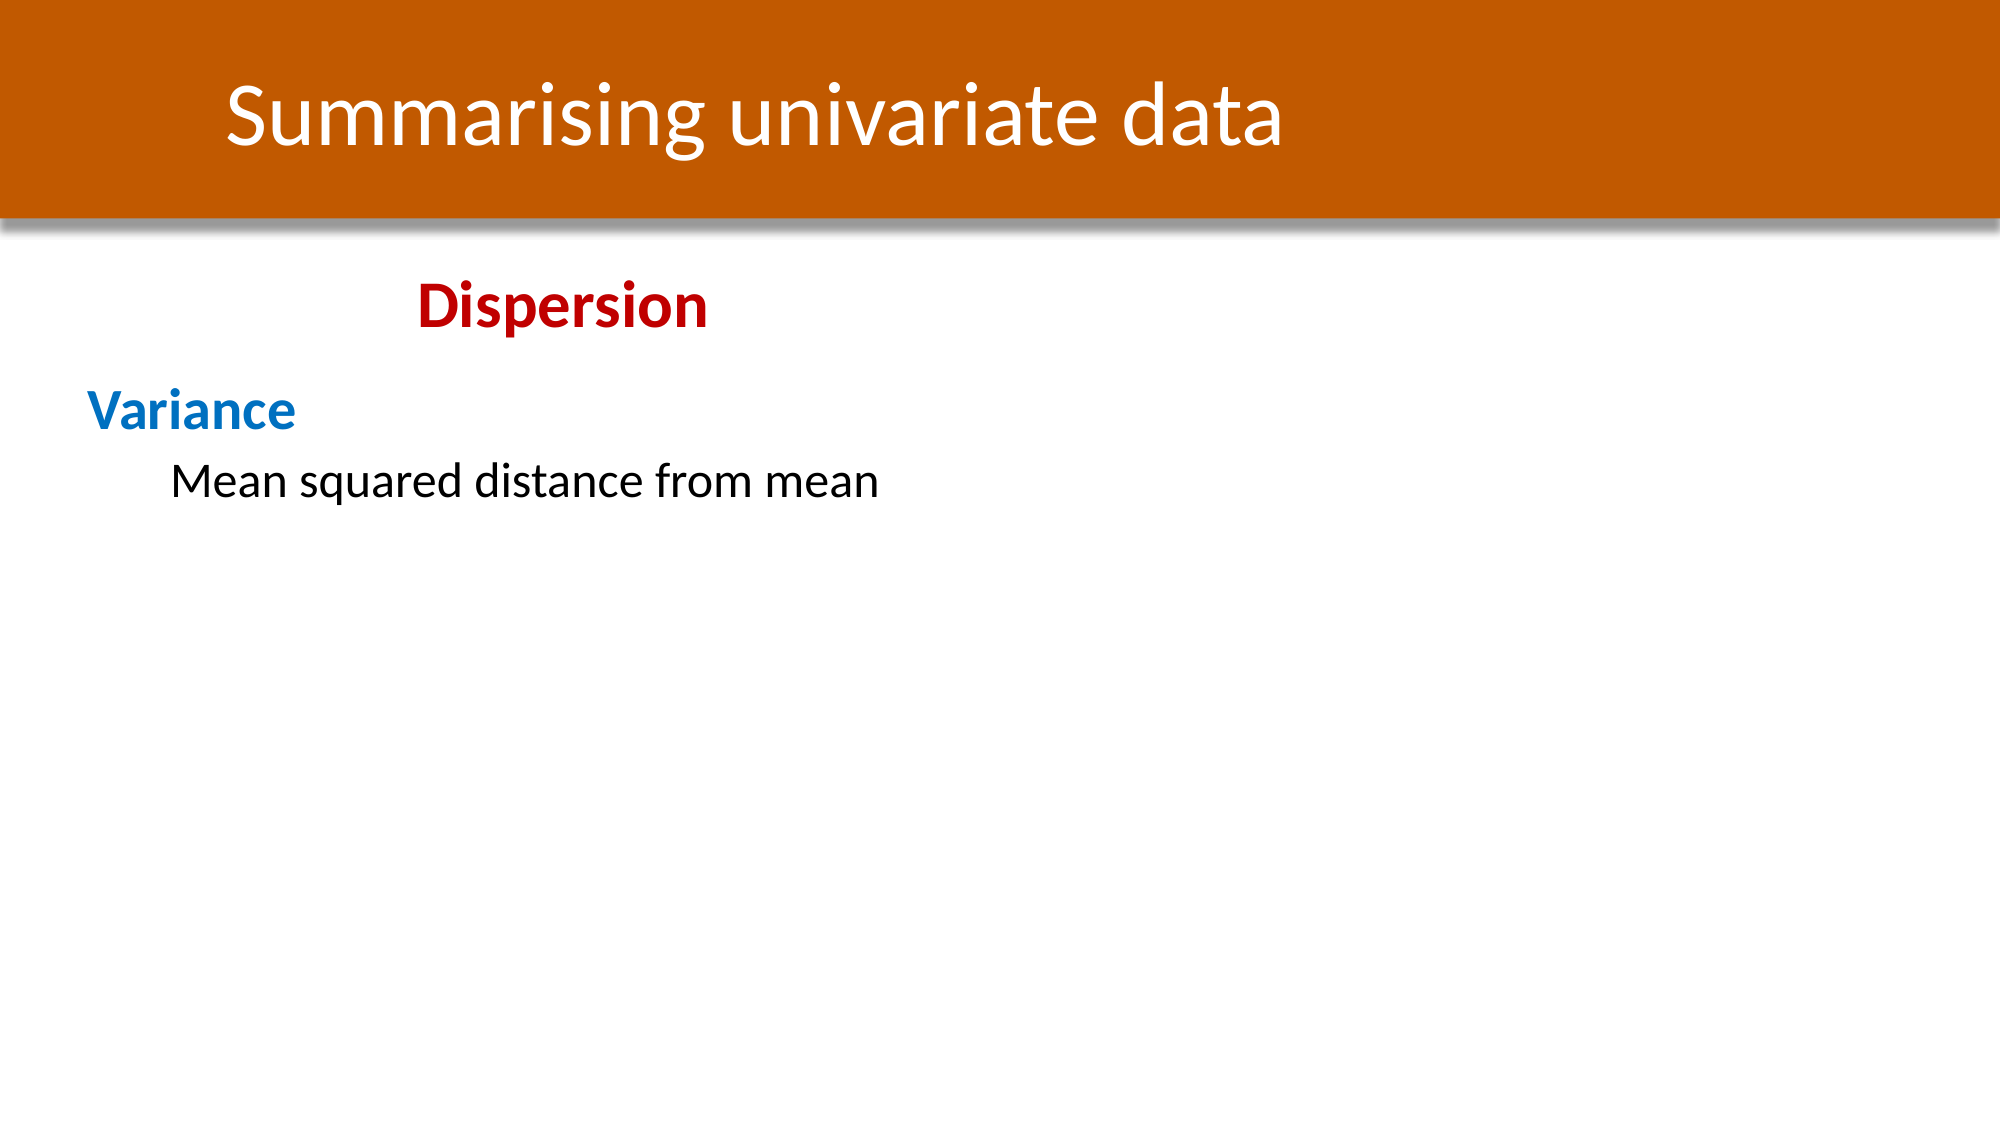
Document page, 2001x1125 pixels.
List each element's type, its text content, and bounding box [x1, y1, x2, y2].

text_box Variance [73, 364, 312, 449]
text_box Summarising univariate data [210, 17, 2000, 201]
text_box Dispersion [402, 253, 725, 348]
text_box Mean squared distance from mean [155, 439, 895, 515]
text_box [0, 0, 2000, 219]
